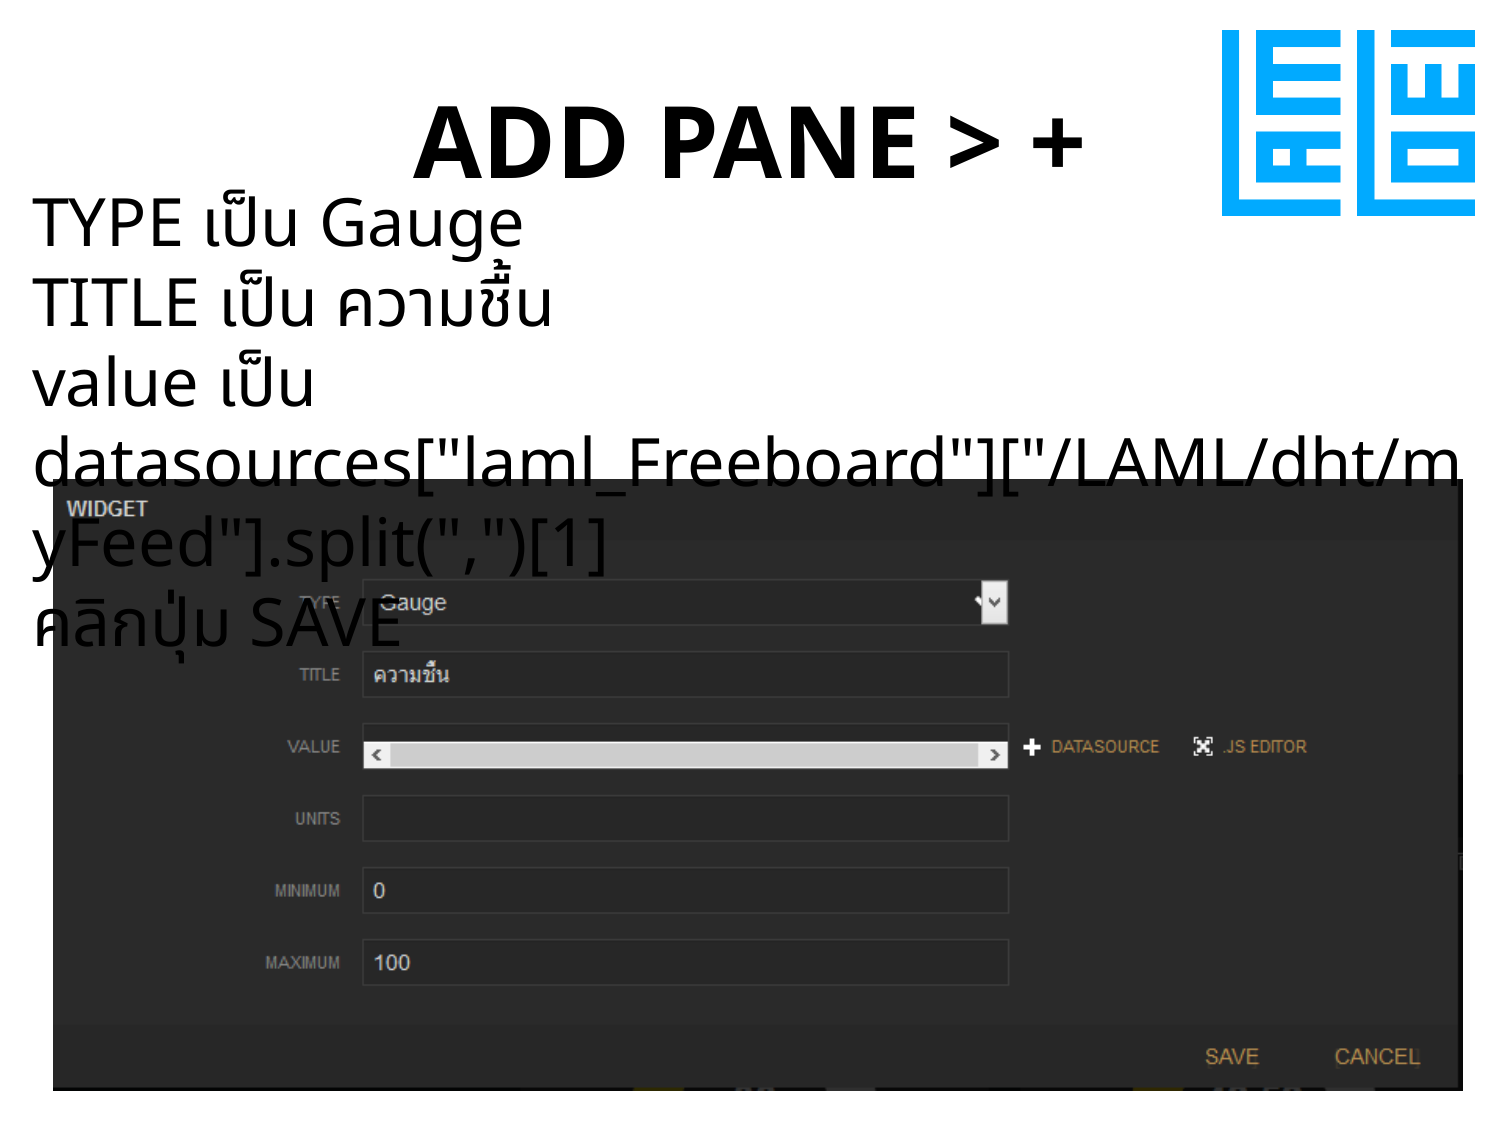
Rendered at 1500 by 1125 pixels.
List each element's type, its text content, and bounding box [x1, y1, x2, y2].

picture [1240, 30, 1356, 216]
title ADD PANE > + [75, 45, 1217, 172]
text_box TYPE เป็น Gauge TITLE เป็น ความชื้น value เป็น datasources["laml_Freeboard"]["/LAML/dht/myFeed"].split(",")[1] คลิกปุ่ม SAVE [17, 172, 1500, 668]
picture [52, 479, 1463, 1091]
picture [1375, 30, 1475, 199]
picture [1408, 149, 1458, 165]
